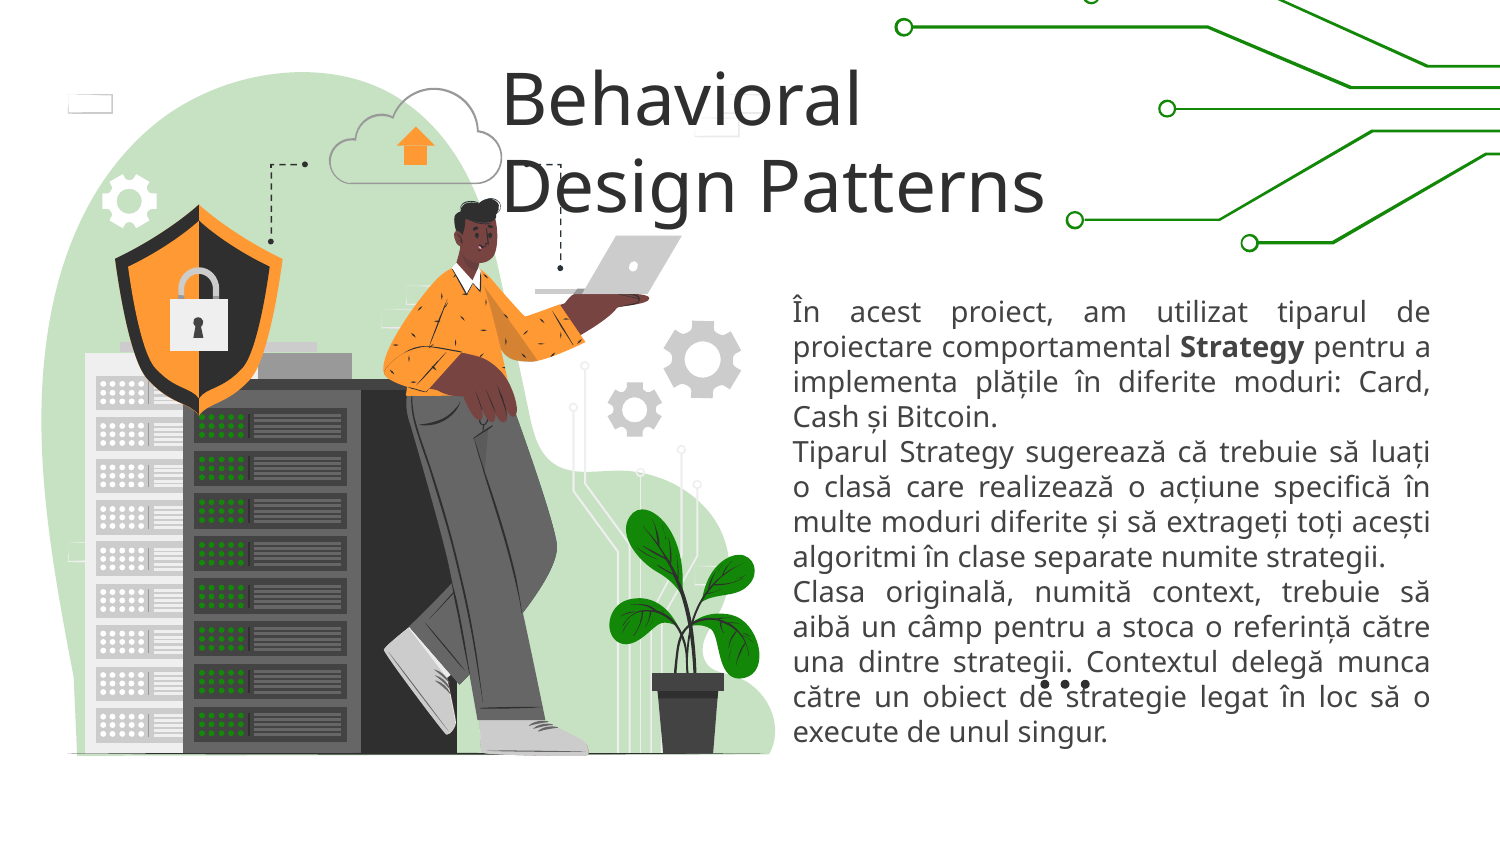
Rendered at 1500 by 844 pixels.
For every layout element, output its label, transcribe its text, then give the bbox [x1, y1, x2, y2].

text_box [41, 272, 61, 609]
text_box [223, 72, 376, 86]
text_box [66, 87, 772, 757]
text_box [894, 0, 1500, 253]
title Behavioral Design Patterns [485, 37, 889, 132]
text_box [1040, 679, 1090, 689]
list În acest proiect, am utilizat tiparul de proiectare comportamental Strategy pentru a implementa plățile în diferite moduri: Card, Cash și Bitcoin. Tiparul Strategy sugerează că trebuie să luați o clasă care realizează o acțiune specifică în multe moduri diferite și să extrageți toți acești algoritmi în clase separate numite strategii. Clasa originală, numită context, trebuie să aibă un câmp pentru a stoca o referință către una dintre strategii. Contextul delegă munca către un obiect de strategie legat în loc să o execute de unul singur. [777, 278, 1447, 648]
